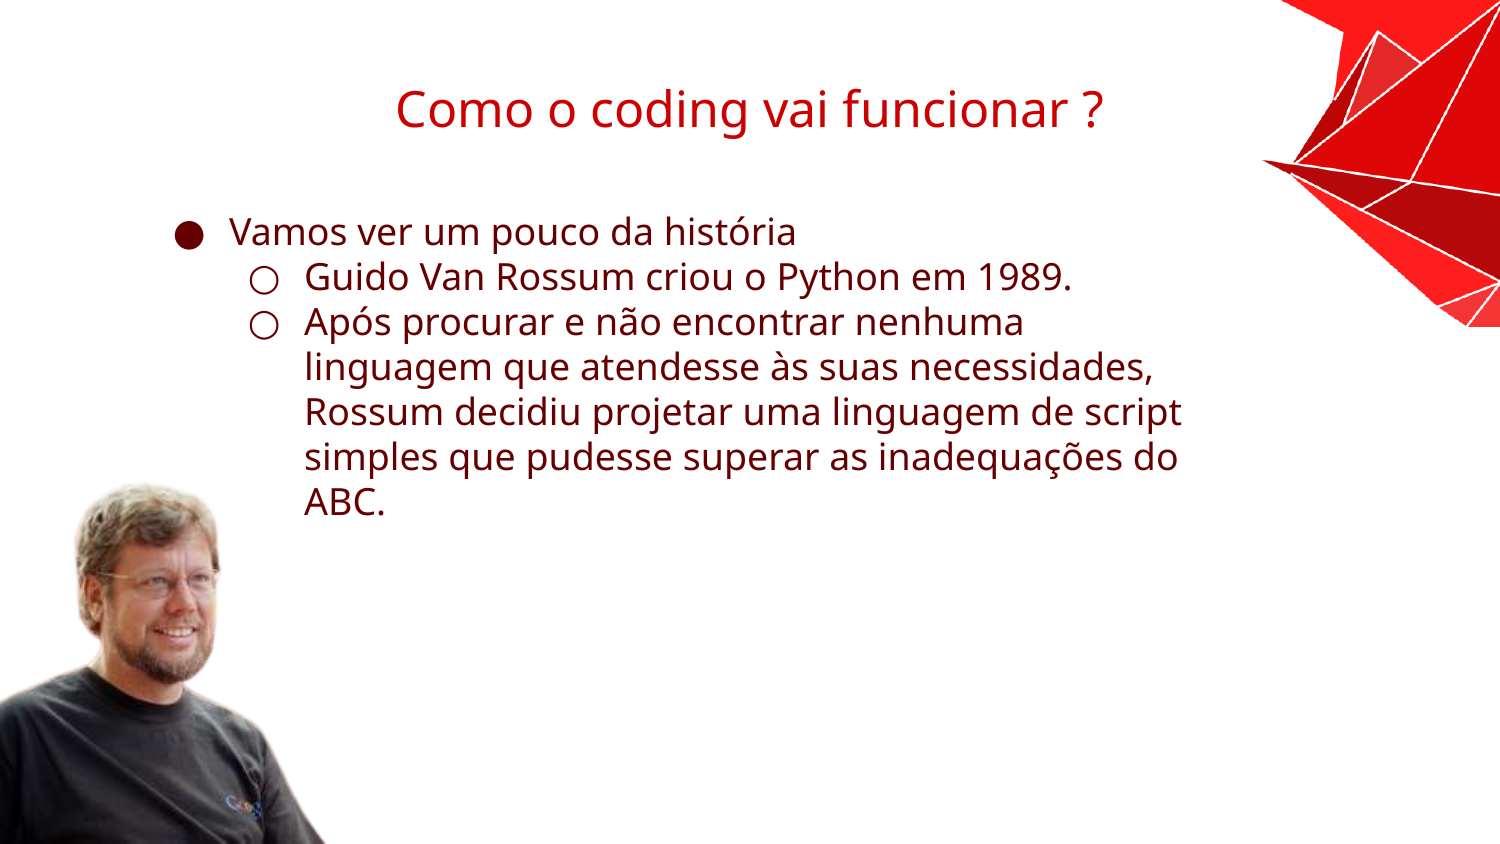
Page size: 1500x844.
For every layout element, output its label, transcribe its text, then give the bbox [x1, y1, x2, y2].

text_box Vamos ver um pouco da história Guido Van Rossum criou o Python em 1989. Após procurar e não encontrar nenhuma linguagem que atendesse às suas necessidades, Rossum decidiu projetar uma linguagem de script simples que pudesse superar as inadequações do ABC. [139, 208, 1203, 507]
text_box Como o coding vai funcionar ? [118, 62, 1382, 157]
picture [0, 0, 1500, 844]
